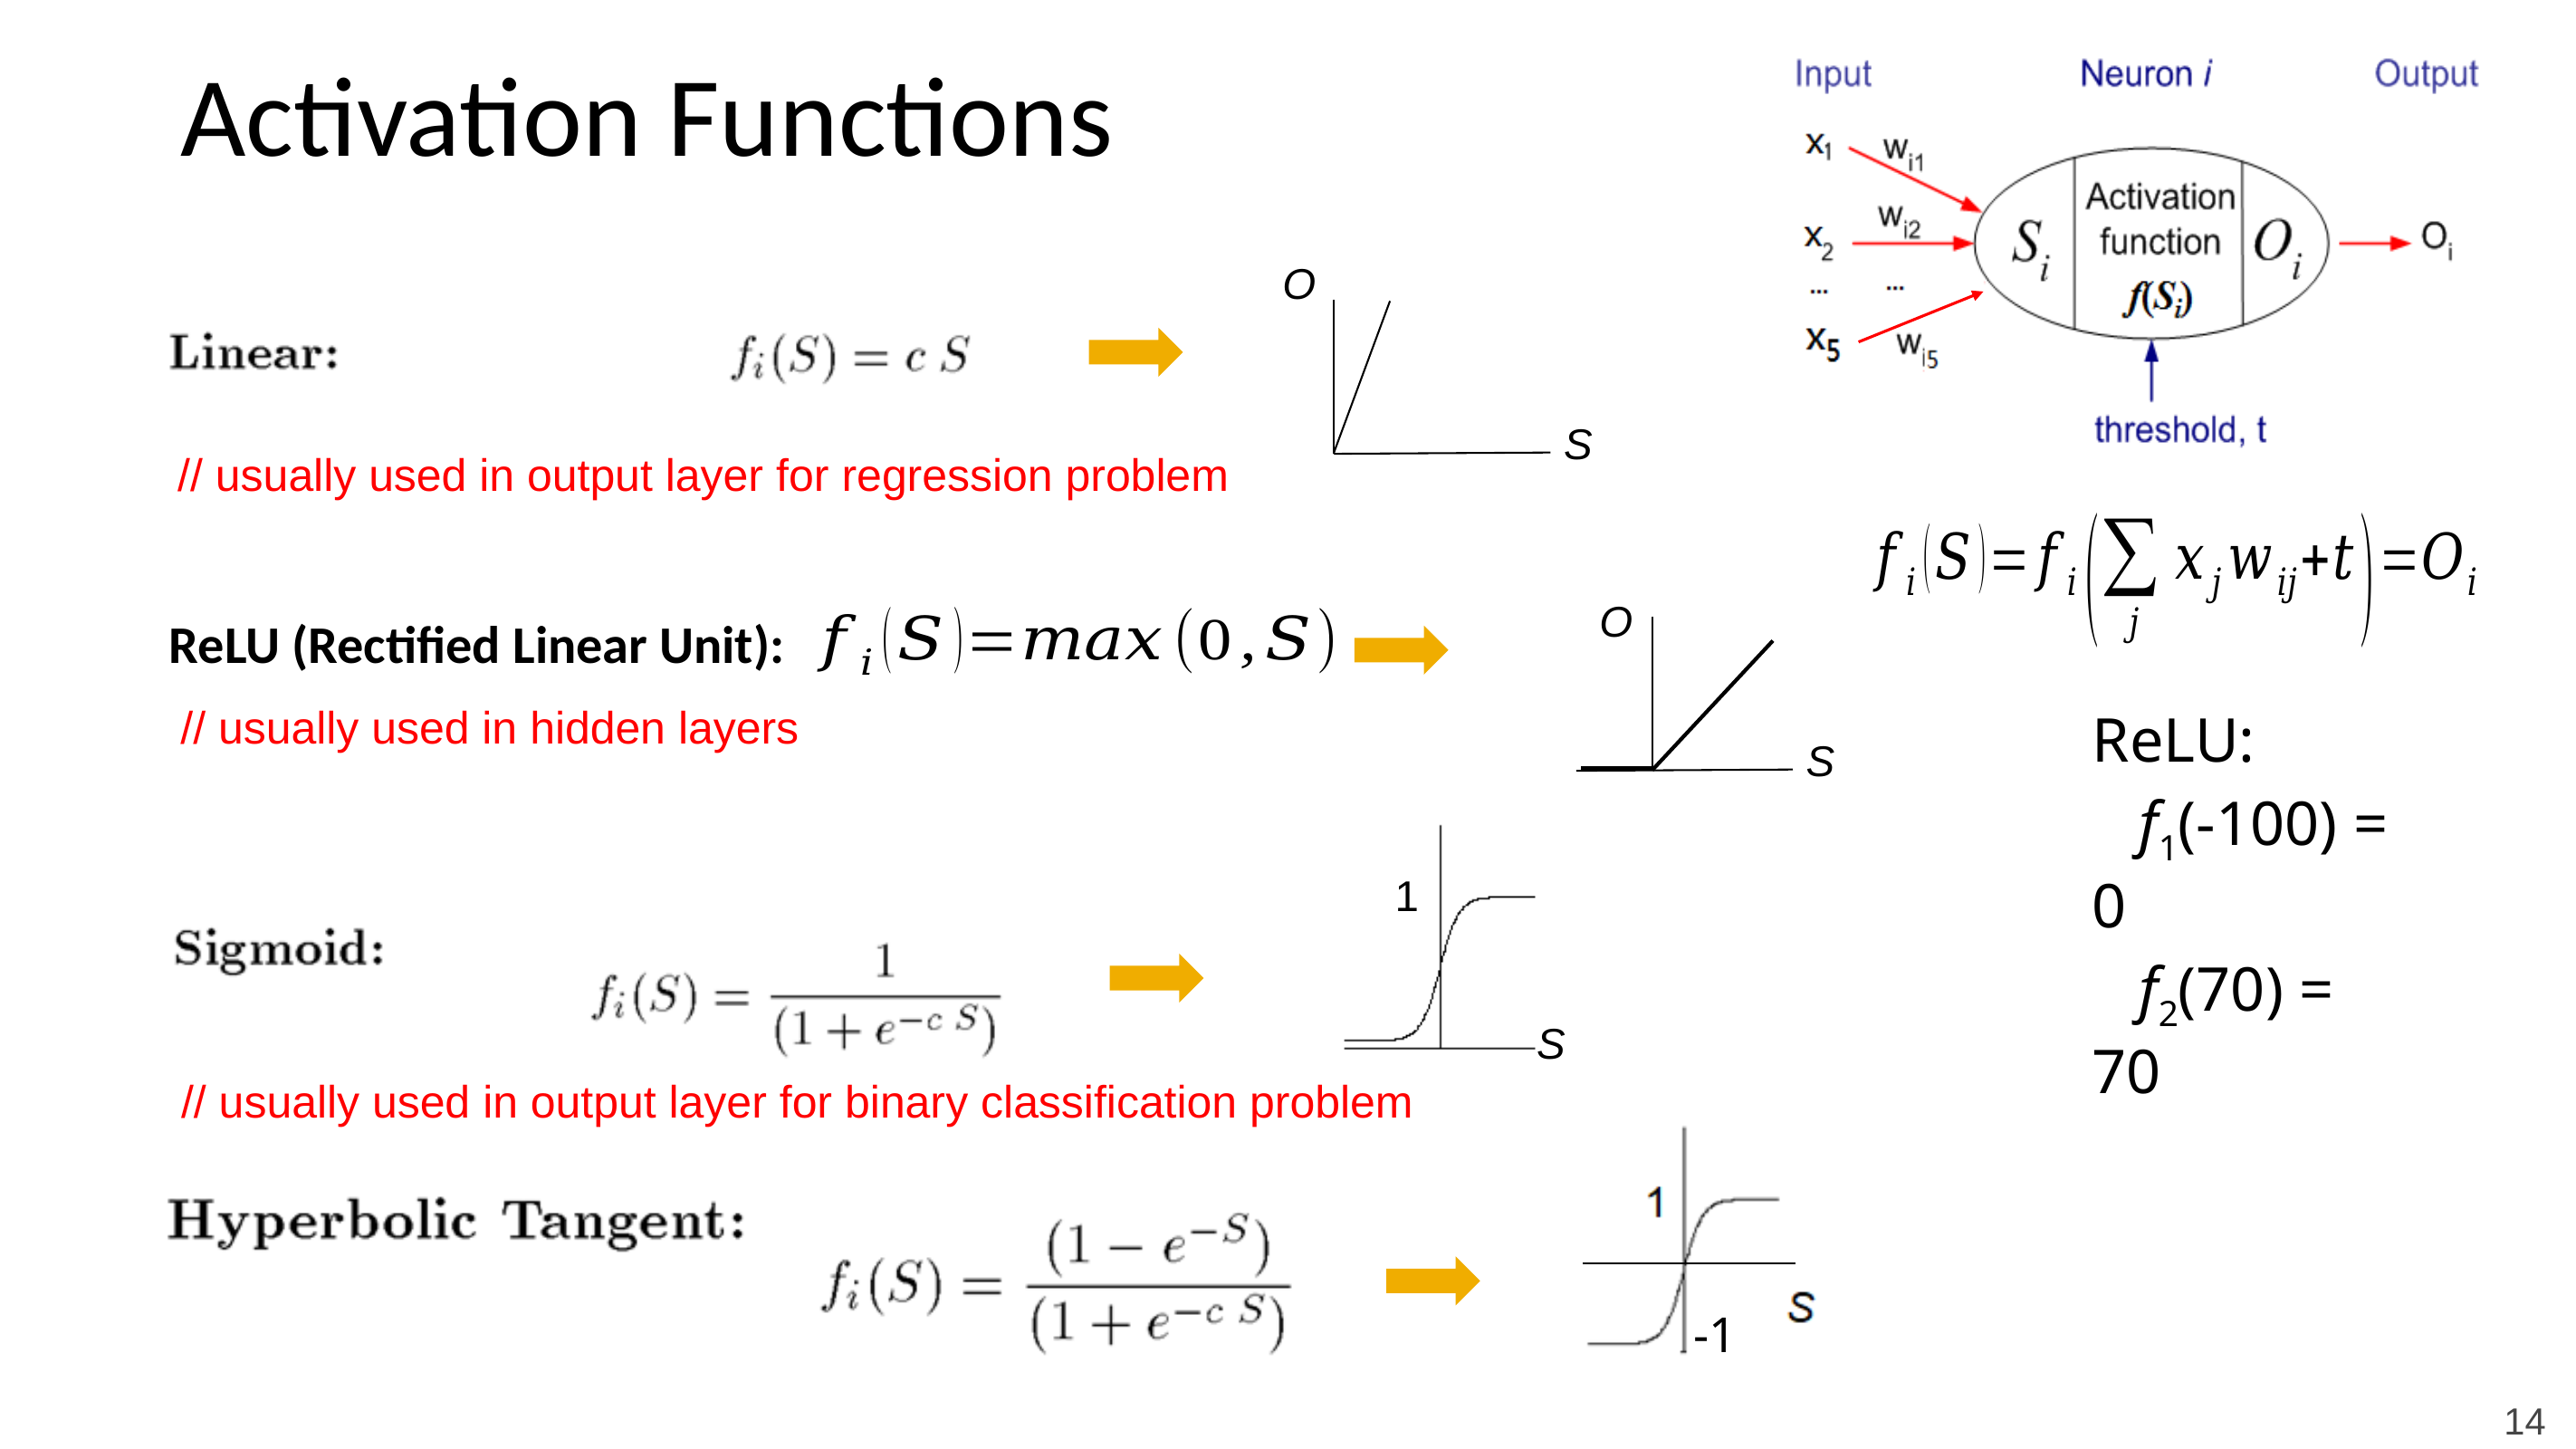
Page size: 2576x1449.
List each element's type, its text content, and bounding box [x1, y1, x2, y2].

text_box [1783, 40, 2492, 650]
title Activation Functions [66, 15, 1221, 206]
text_box ReLU: f1(-100) = 0 f2(70) = 70 [2079, 694, 2412, 1113]
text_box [150, 820, 1843, 1370]
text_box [156, 249, 1865, 792]
slide_number 14 [2352, 1391, 2560, 1449]
